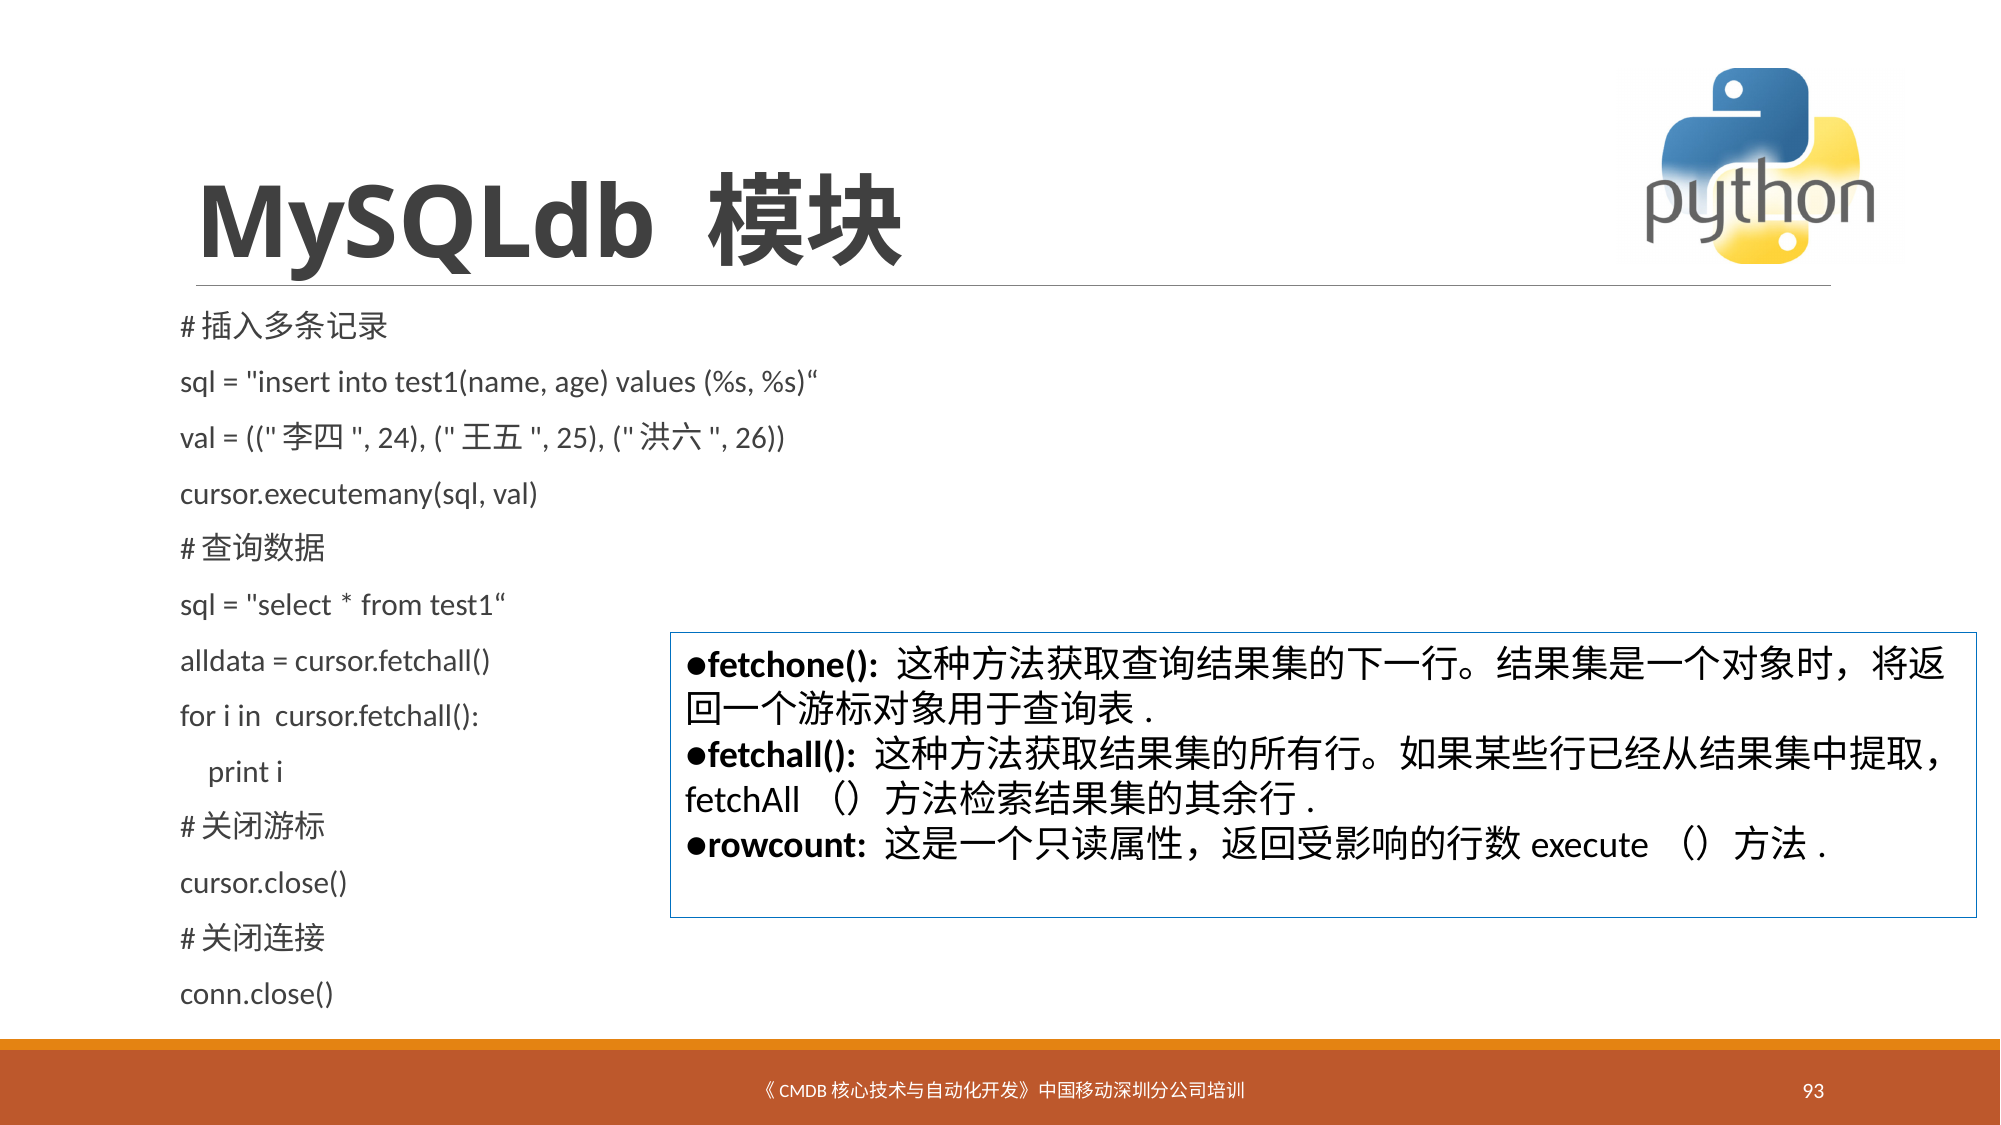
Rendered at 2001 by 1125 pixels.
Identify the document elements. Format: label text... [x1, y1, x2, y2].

picture [1616, 68, 1906, 264]
footer 《CMDB核心技术与自动化开发》中国移动深圳分公司培训 [604, 1059, 1396, 1120]
slide_number 93 [1624, 1059, 1840, 1120]
list #插入多条记录 sql = "insert into test1(name, age) values (%s, %s)“ val = (("李四", 24), ("王五", 25), ("洪六", 26)) cursor.executemany(sql, val) #查询数据 sql = "select * from test1“ alldata = cursor.fetchall() for i in cursor.fetchall(): print i #关闭游标 cursor.close() #关闭连接 conn.close() [180, 302, 1134, 1020]
title MySQLdb 模块 [180, 47, 1830, 285]
text_box ●fetchone(): 这种方法获取查询结果集的下一行。结果集是一个对象时，将返回一个游标对象用于查询表. ●fetchall(): 这种方法获取结果集的所有行。如果某些行已经从结果集中提取，fetchAll（）方法检索结果集的其余行. ●rowcount: 这是一个只读属性，返回受影响的行数execute（）方法. [670, 632, 1977, 918]
